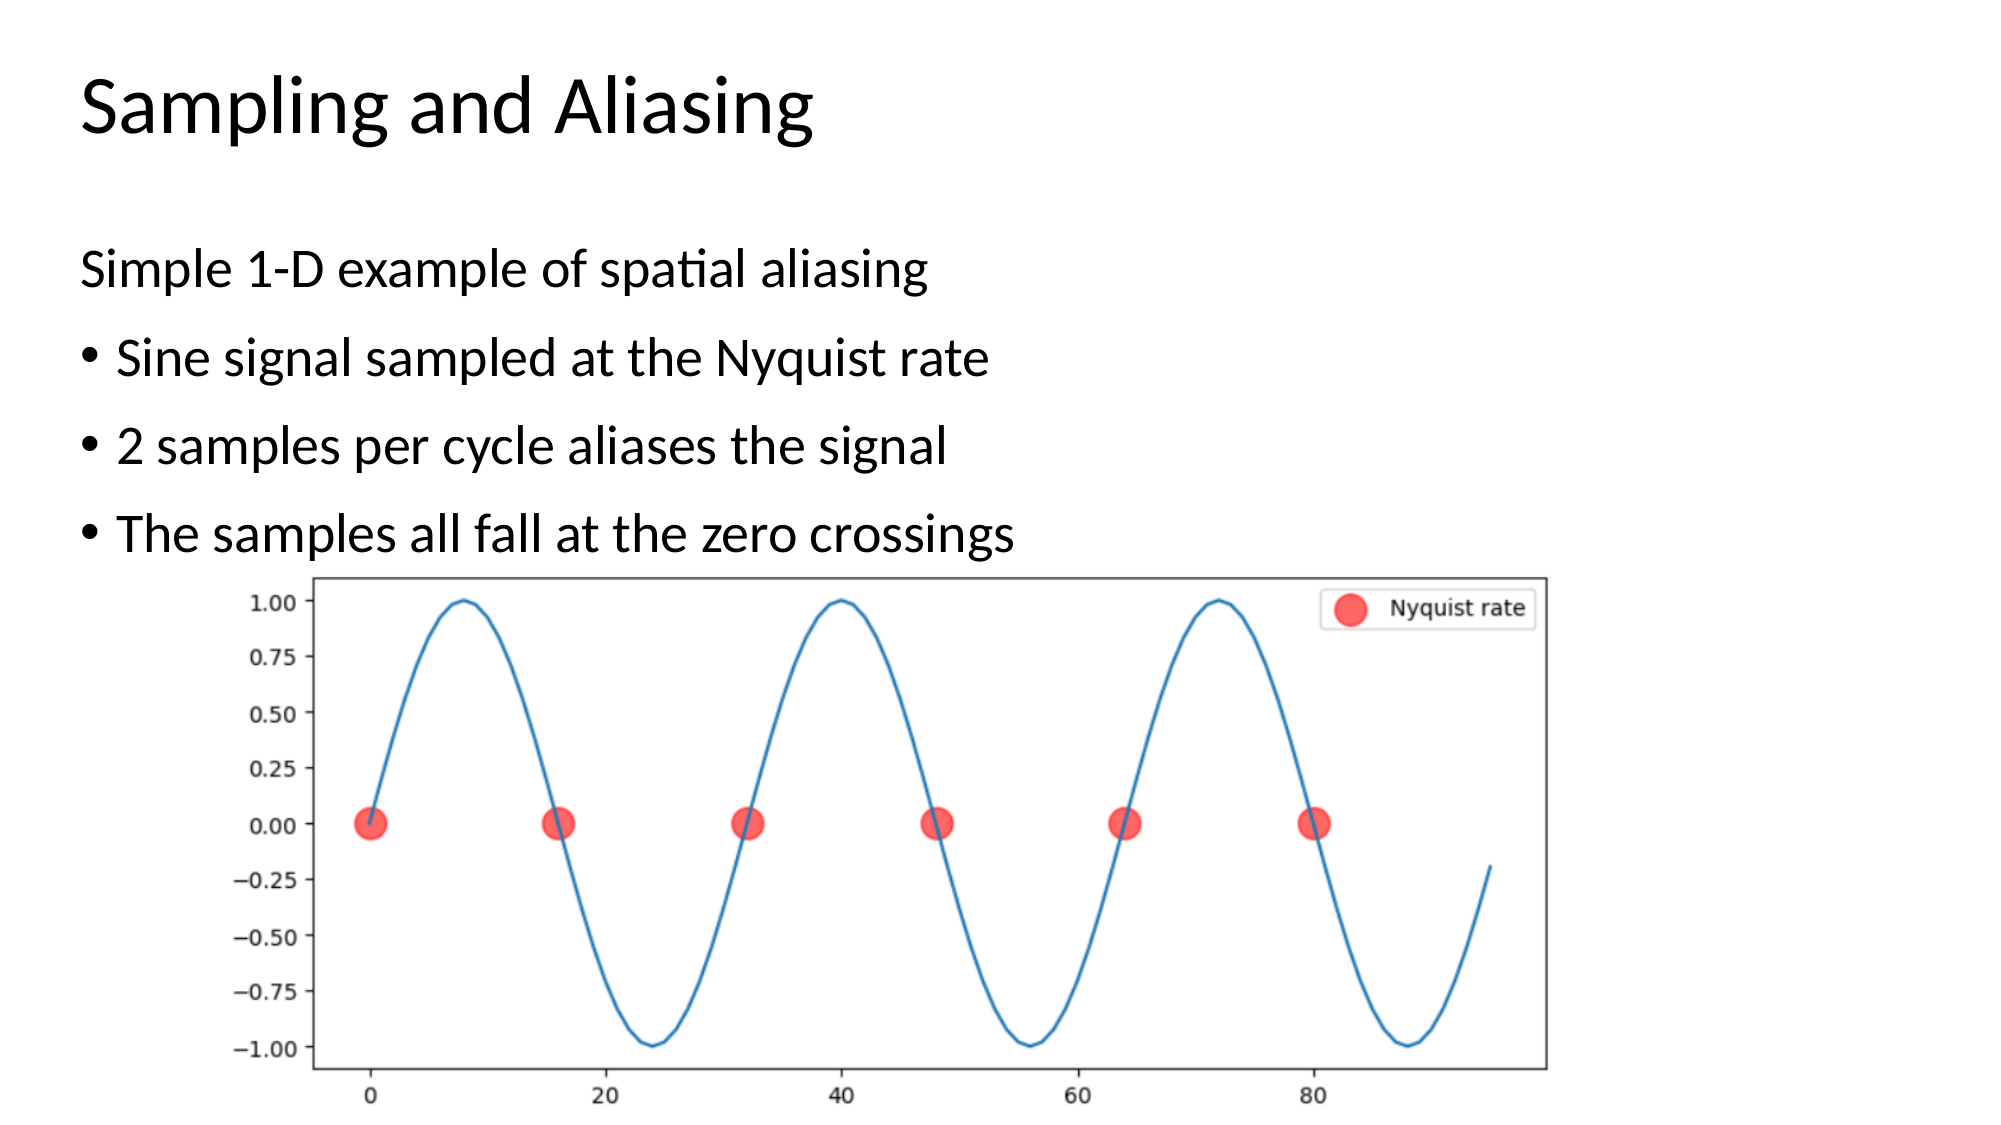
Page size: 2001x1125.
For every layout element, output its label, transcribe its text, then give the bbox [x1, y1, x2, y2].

picture [227, 562, 1558, 1106]
title Sampling and Aliasing [65, 48, 1984, 166]
list Simple 1-D example of spatial aliasing Sine signal sampled at the Nyquist rate 2 samples per cycle aliases the signal The samples all fall at the zero crossings [65, 232, 1959, 576]
